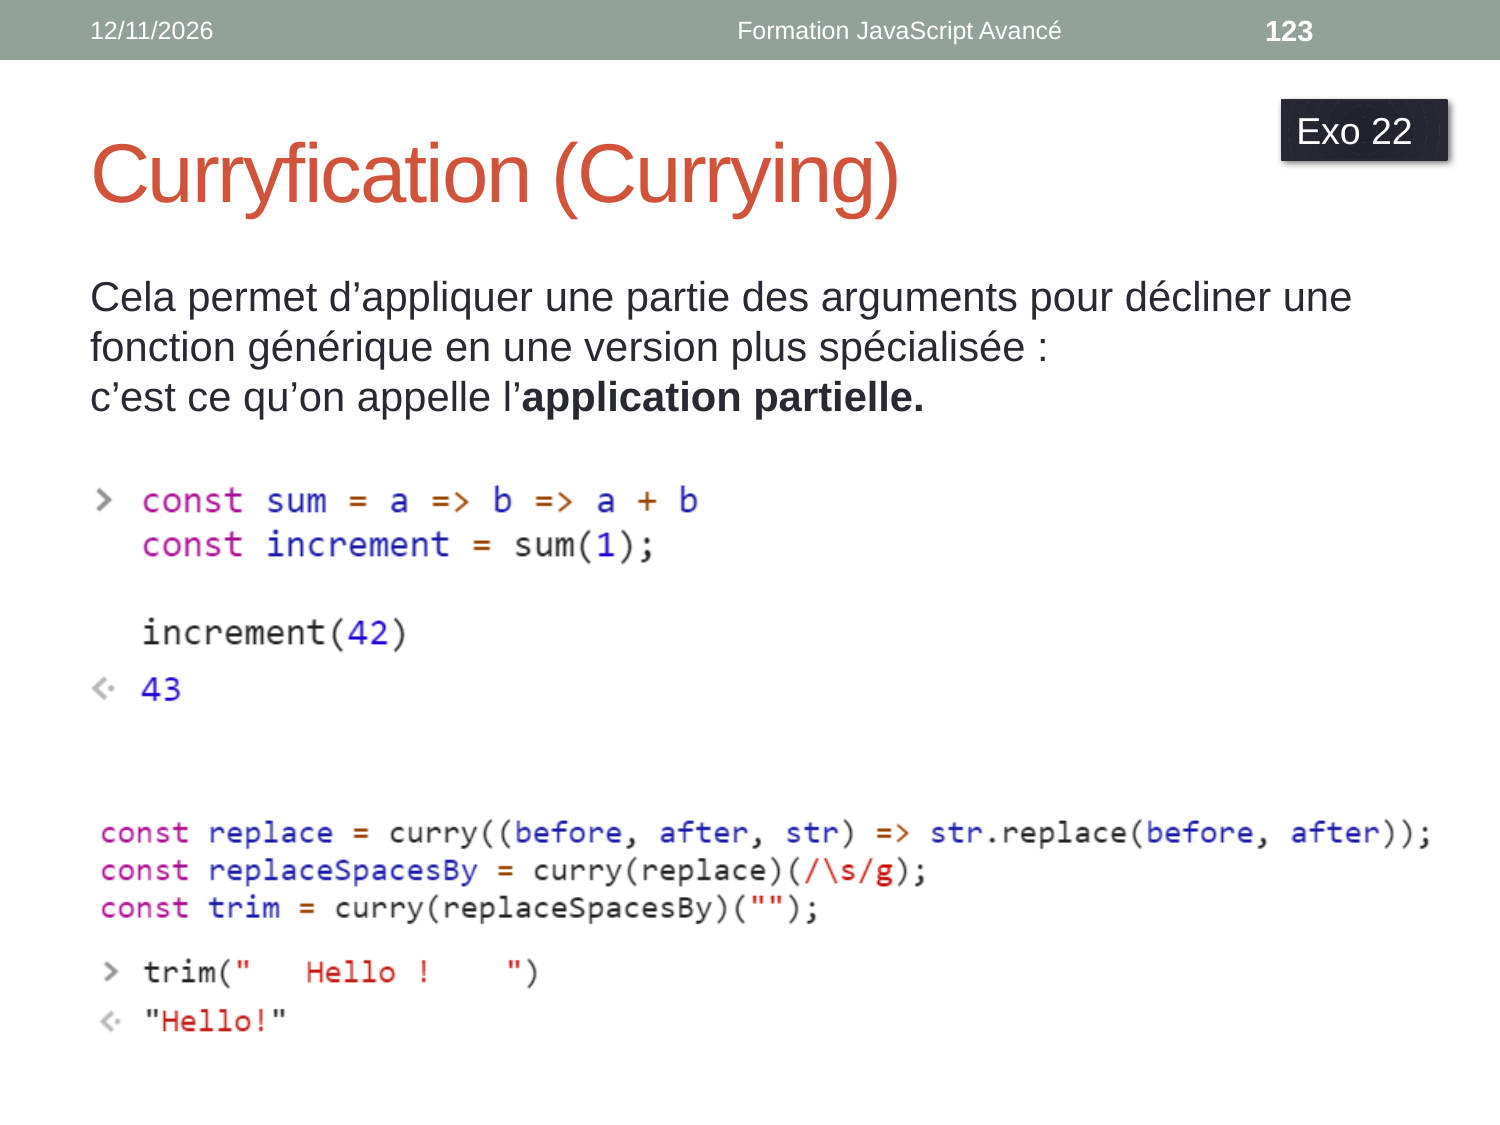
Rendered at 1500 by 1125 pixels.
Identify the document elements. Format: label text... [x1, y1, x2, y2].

text_box Exo 22 [1281, 99, 1448, 161]
footer Formation JavaScript Avancé [562, 3, 1238, 57]
title Curryfication (Currying) [75, 87, 1425, 250]
picture [77, 467, 713, 709]
picture [91, 809, 1448, 933]
list Cela permet d’appliquer une partie des arguments pour décliner une fonction générique en une version plus spécialisée : c’est ce qu’on appelle l’application partielle. [75, 262, 1425, 1063]
slide_number 123 [1250, 3, 1425, 57]
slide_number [75, 3, 550, 57]
picture [91, 951, 557, 1042]
